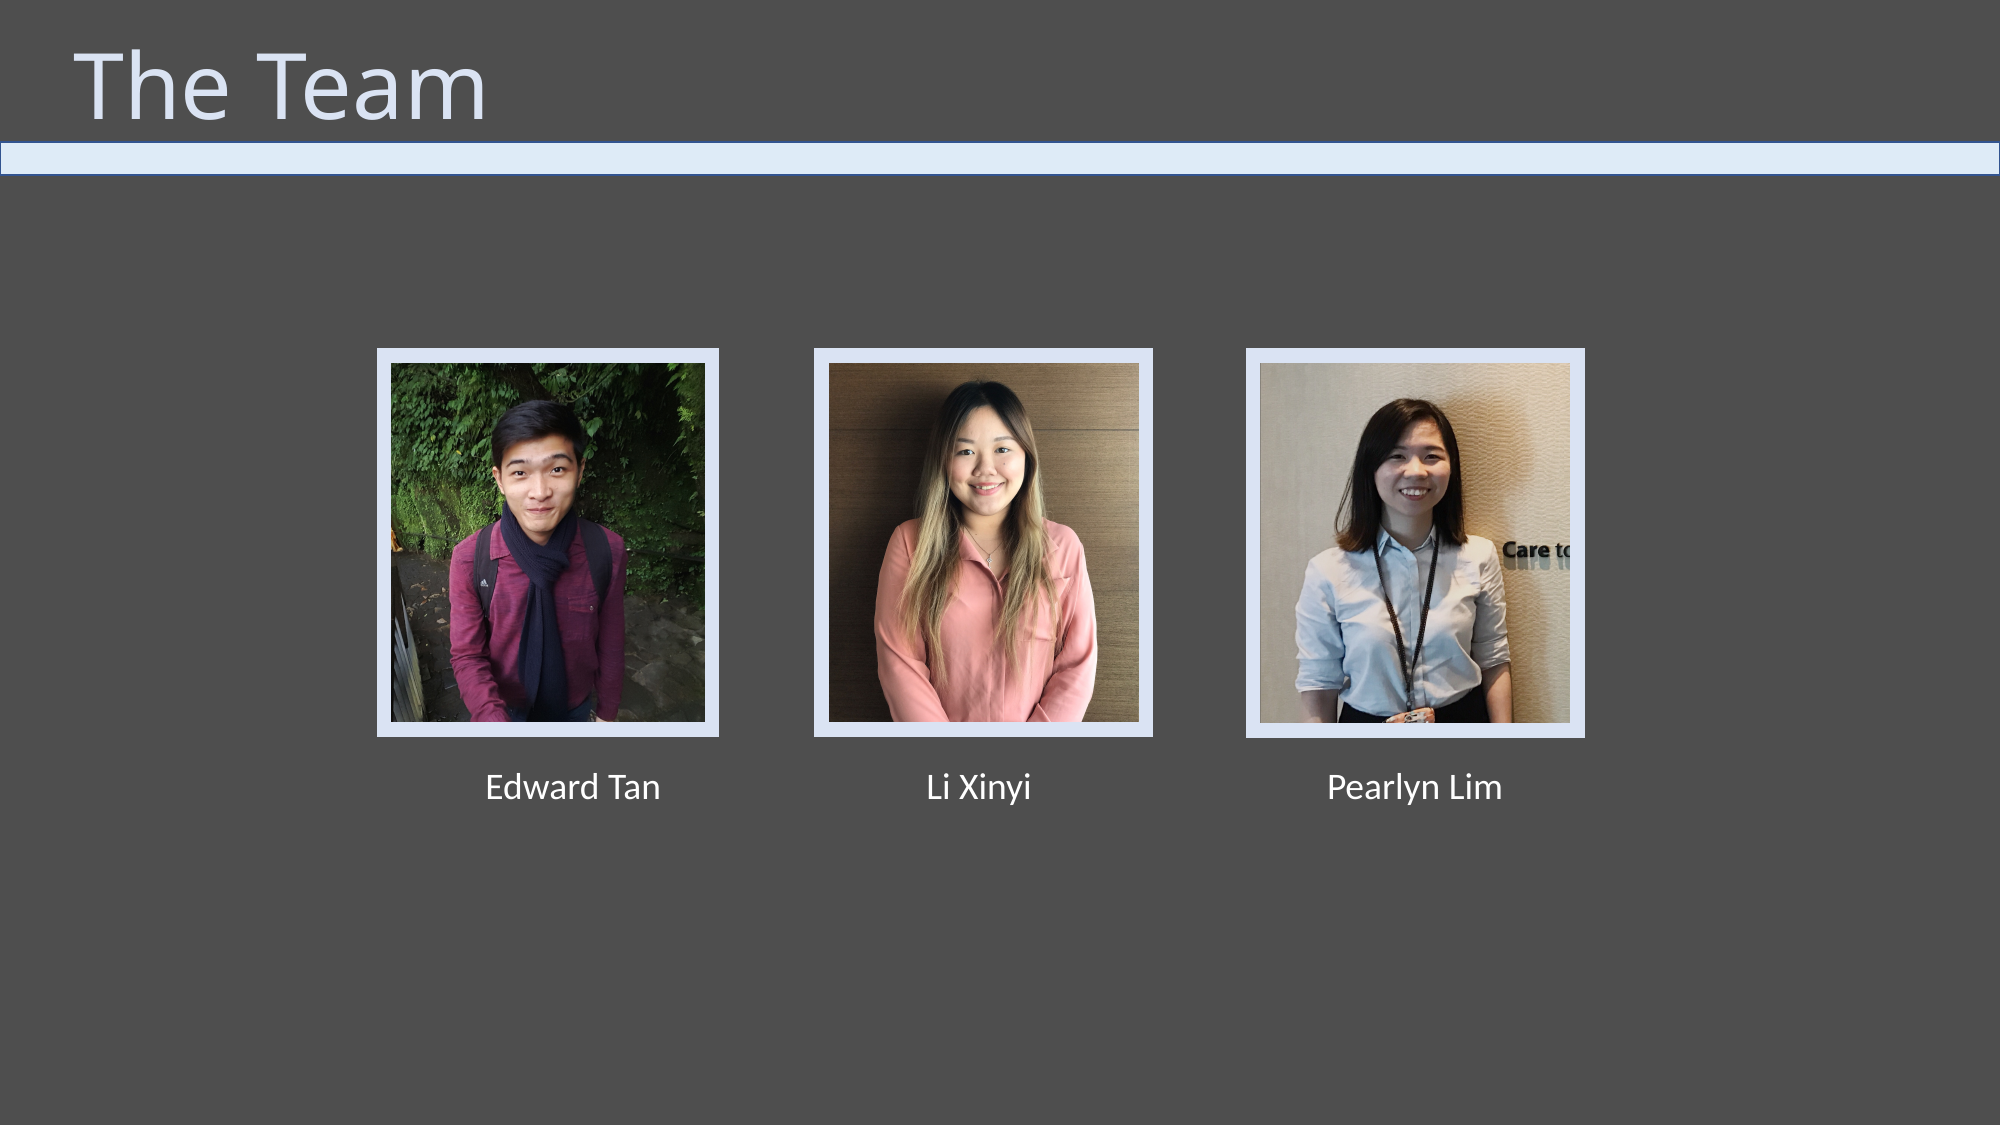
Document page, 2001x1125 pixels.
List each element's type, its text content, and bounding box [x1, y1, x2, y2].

picture [828, 362, 1139, 723]
picture [391, 362, 705, 723]
text_box [0, 141, 2000, 176]
text_box Edward Tan [441, 746, 705, 848]
text_box Li Xinyi [847, 746, 1111, 848]
text_box Pearlyn Lim [1283, 746, 1547, 848]
text_box The Team [0, 25, 1111, 166]
picture [1260, 362, 1571, 723]
